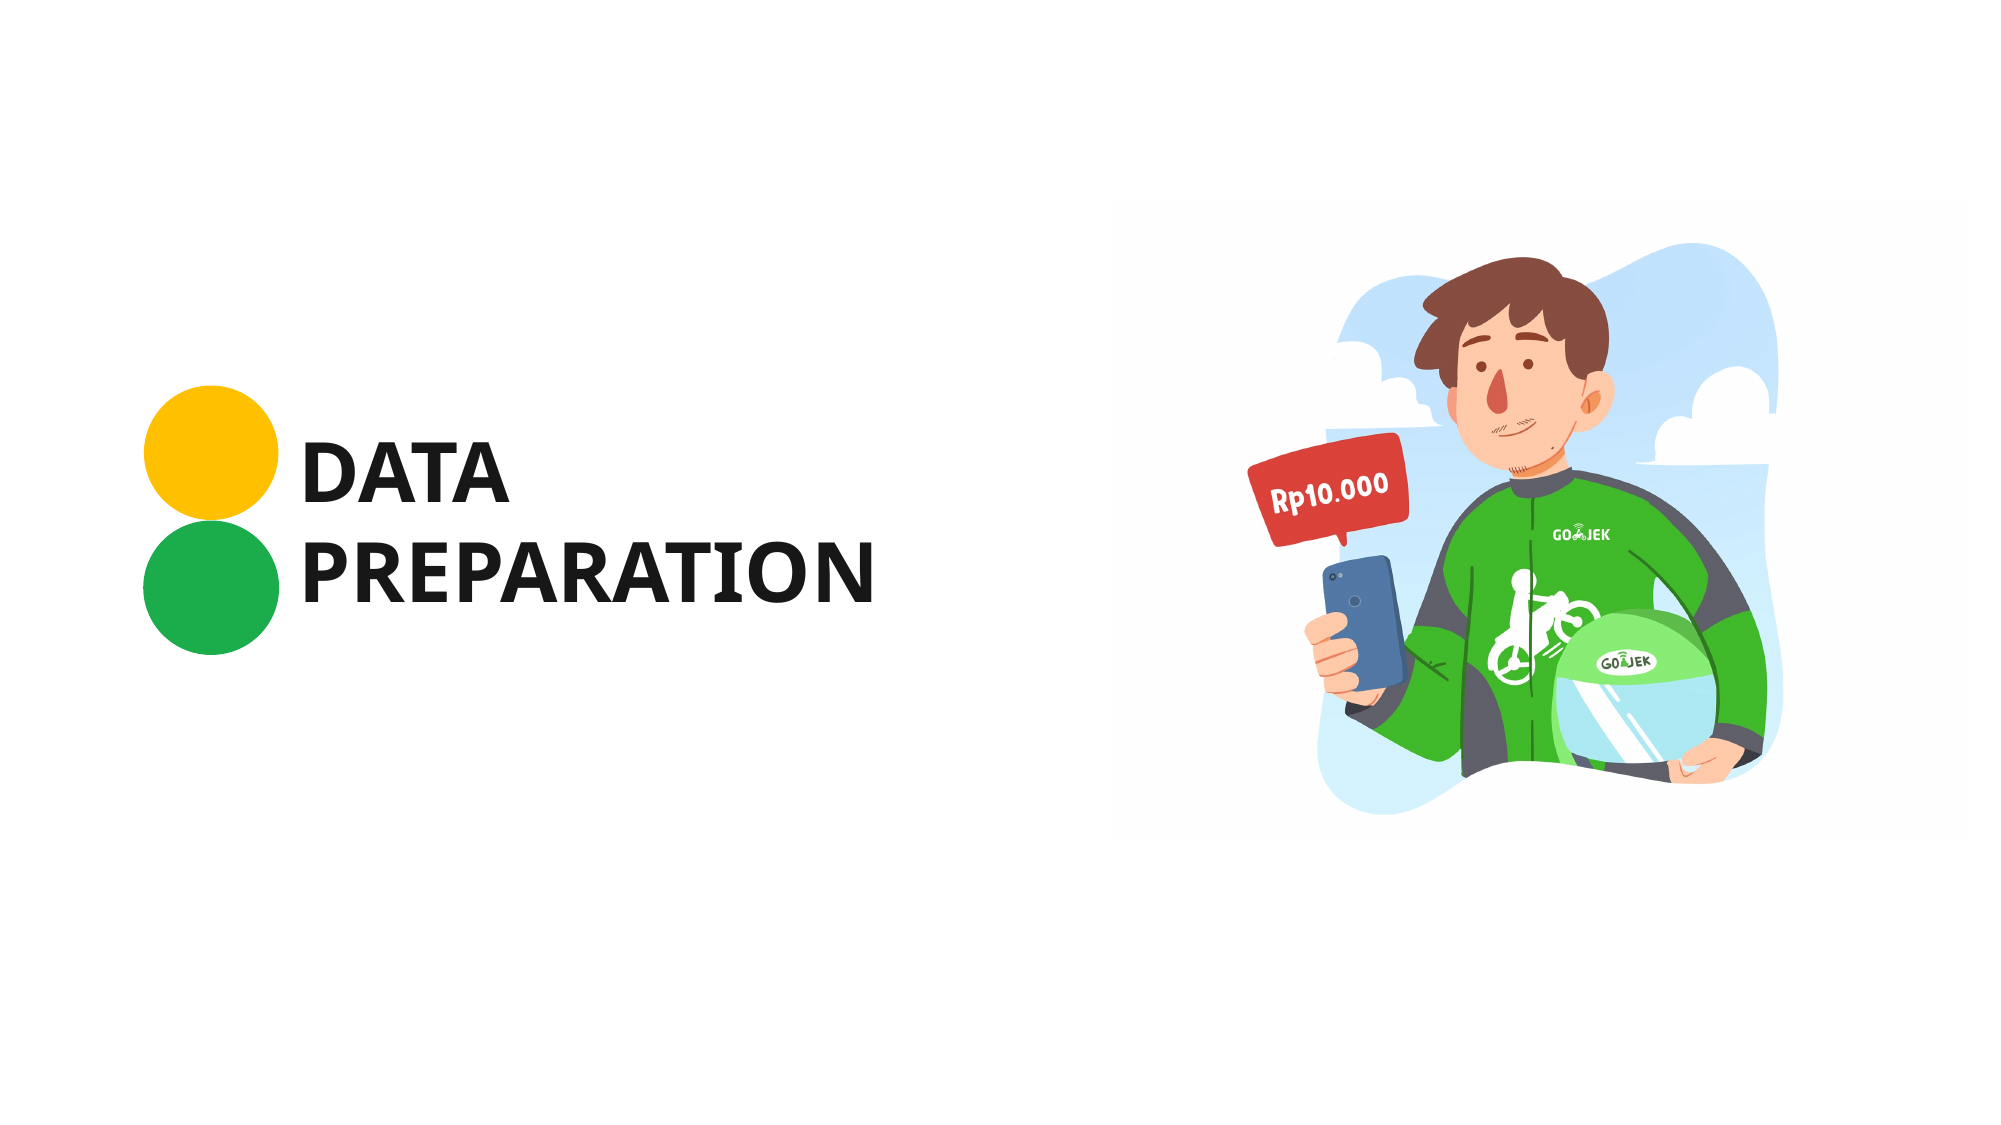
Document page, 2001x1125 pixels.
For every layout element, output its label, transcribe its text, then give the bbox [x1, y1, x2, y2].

text_box [142, 384, 280, 520]
text_box [142, 519, 281, 657]
picture [1111, 197, 1971, 842]
text_box DATA PREPARATION [283, 411, 895, 627]
